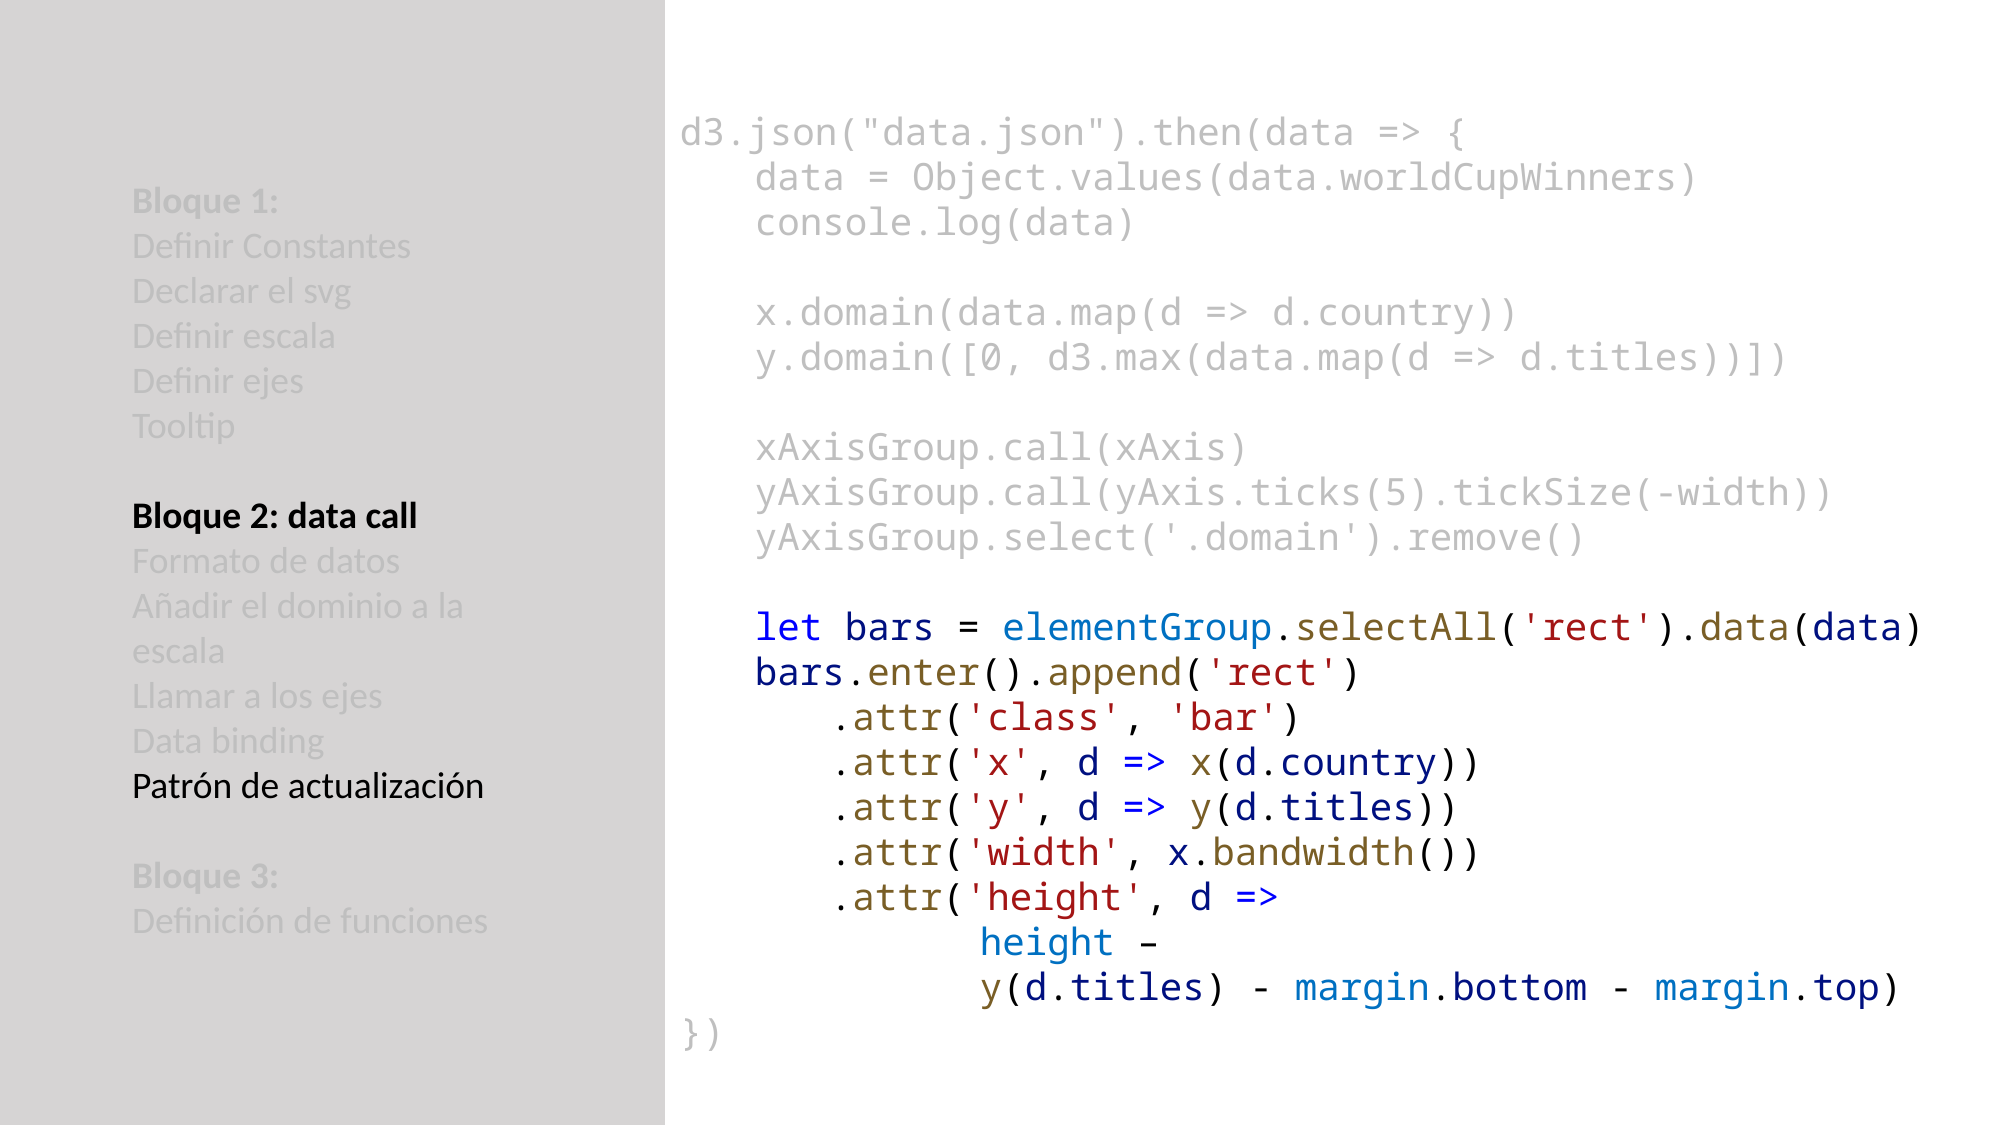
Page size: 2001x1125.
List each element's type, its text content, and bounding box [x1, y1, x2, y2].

text_box Bloque 1: Definir Constantes Declarar el svg Definir escala Definir ejes Tooltip Bloque 2: data call Formato de datos Añadir el dominio a la escala Llamar a los ejes Data binding Patrón de actualización Bloque 3: Definición de funciones [117, 168, 548, 994]
text_box d3.json("data.json").then(data => { data = Object.values(data.worldCupWinners) console.log(data) x.domain(data.map(d => d.country)) y.domain([0, d3.max(data.map(d => d.titles))]) xAxisGroup.call(xAxis) yAxisGroup.call(yAxis.ticks(5).tickSize(-width)) yAxisGroup.select('.domain').remove() let bars = elementGroup.selectAll('rect').data(data) bars.enter().append('rect') .attr('class', 'bar') .attr('x', d => x(d.country)) .attr('y', d => y(d.titles)) .attr('width', x.bandwidth()) .attr('height', d => height – y(d.titles) - margin.bottom - margin.top) }) [665, 100, 2000, 1061]
text_box [0, 0, 666, 1125]
